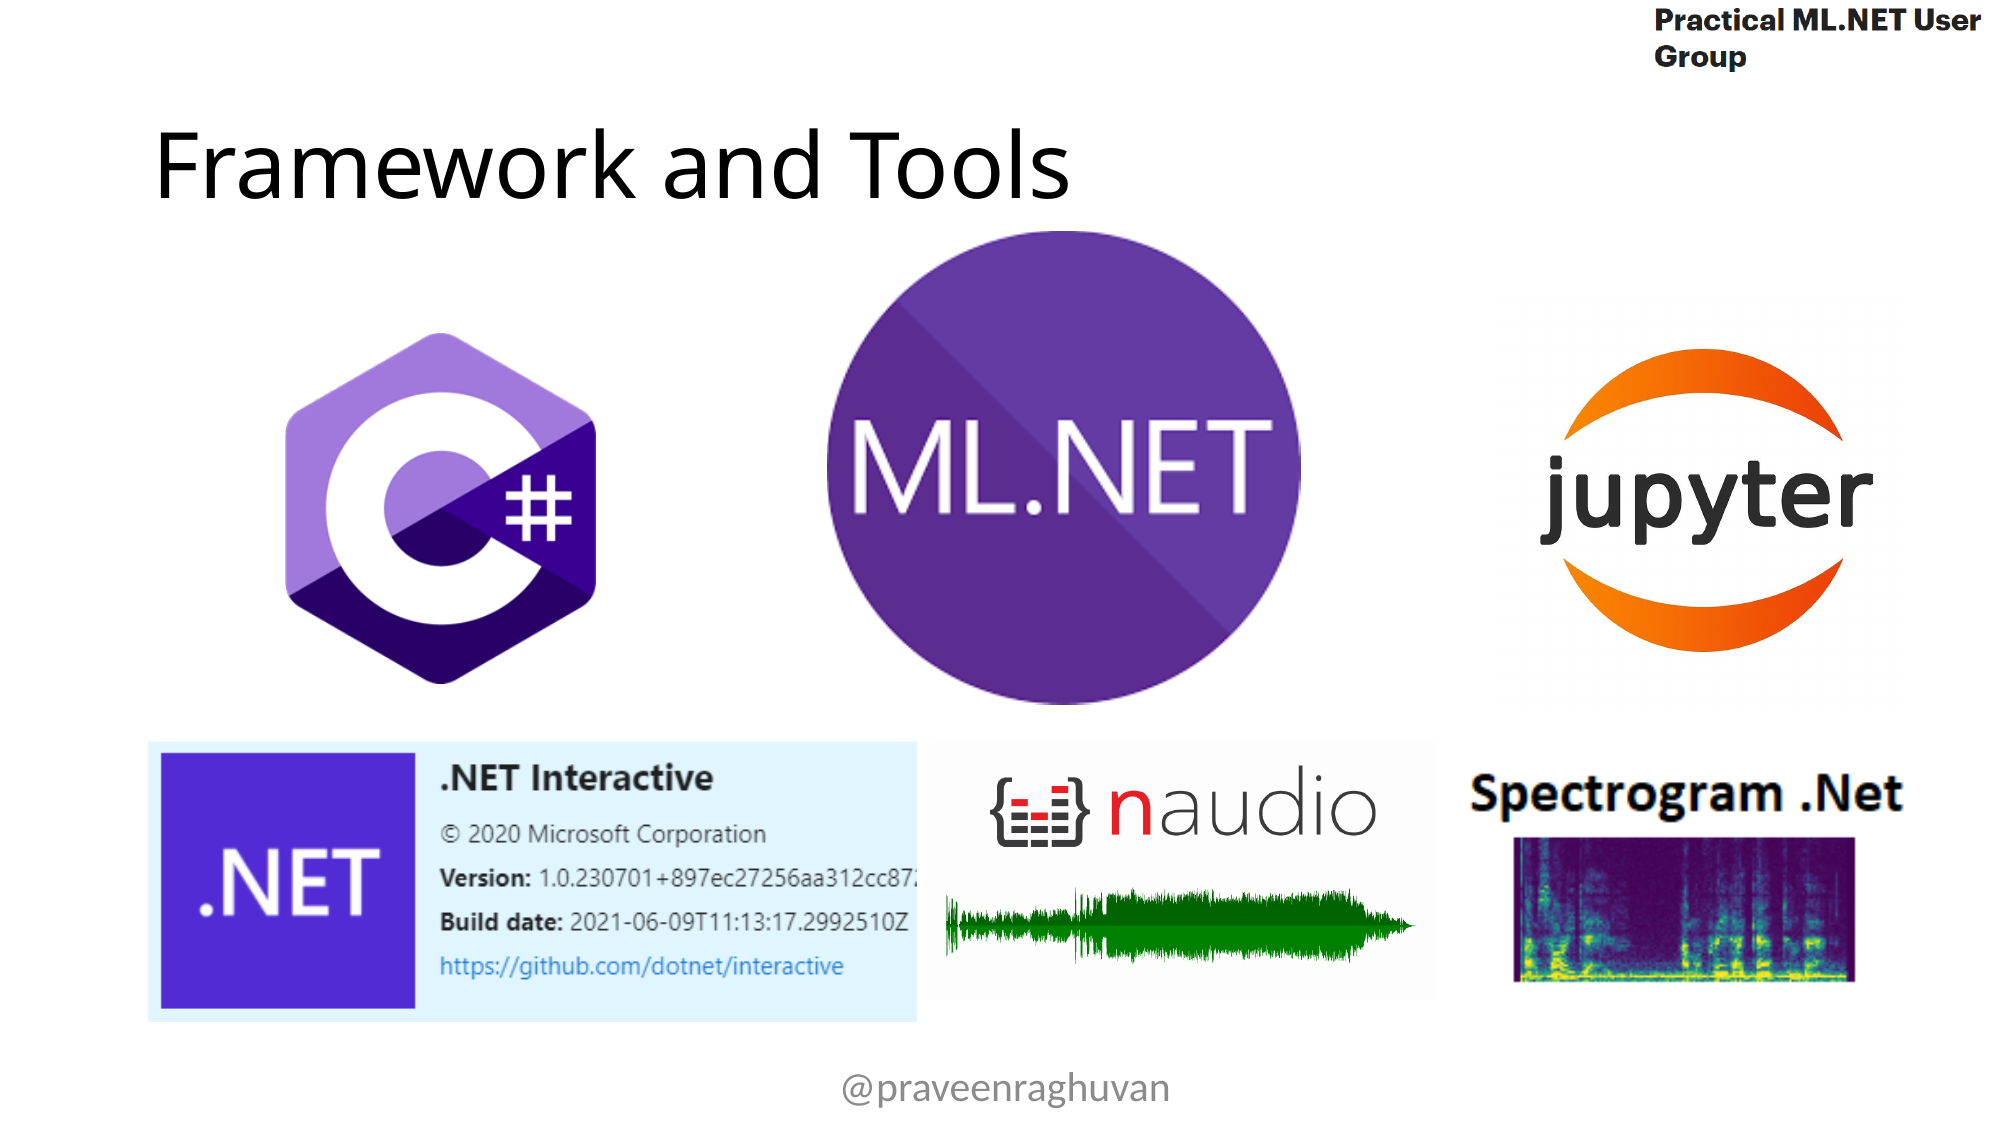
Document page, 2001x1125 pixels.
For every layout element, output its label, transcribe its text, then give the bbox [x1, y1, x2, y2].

title Framework and Tools [137, 59, 1863, 278]
picture [285, 333, 596, 684]
picture [137, 737, 917, 1022]
footer @praveenraghuvan [782, 1054, 1228, 1115]
picture [1640, 0, 2000, 85]
picture [827, 231, 1301, 705]
picture [1496, 299, 1910, 713]
picture [923, 742, 1437, 1000]
picture [1451, 757, 1919, 1000]
